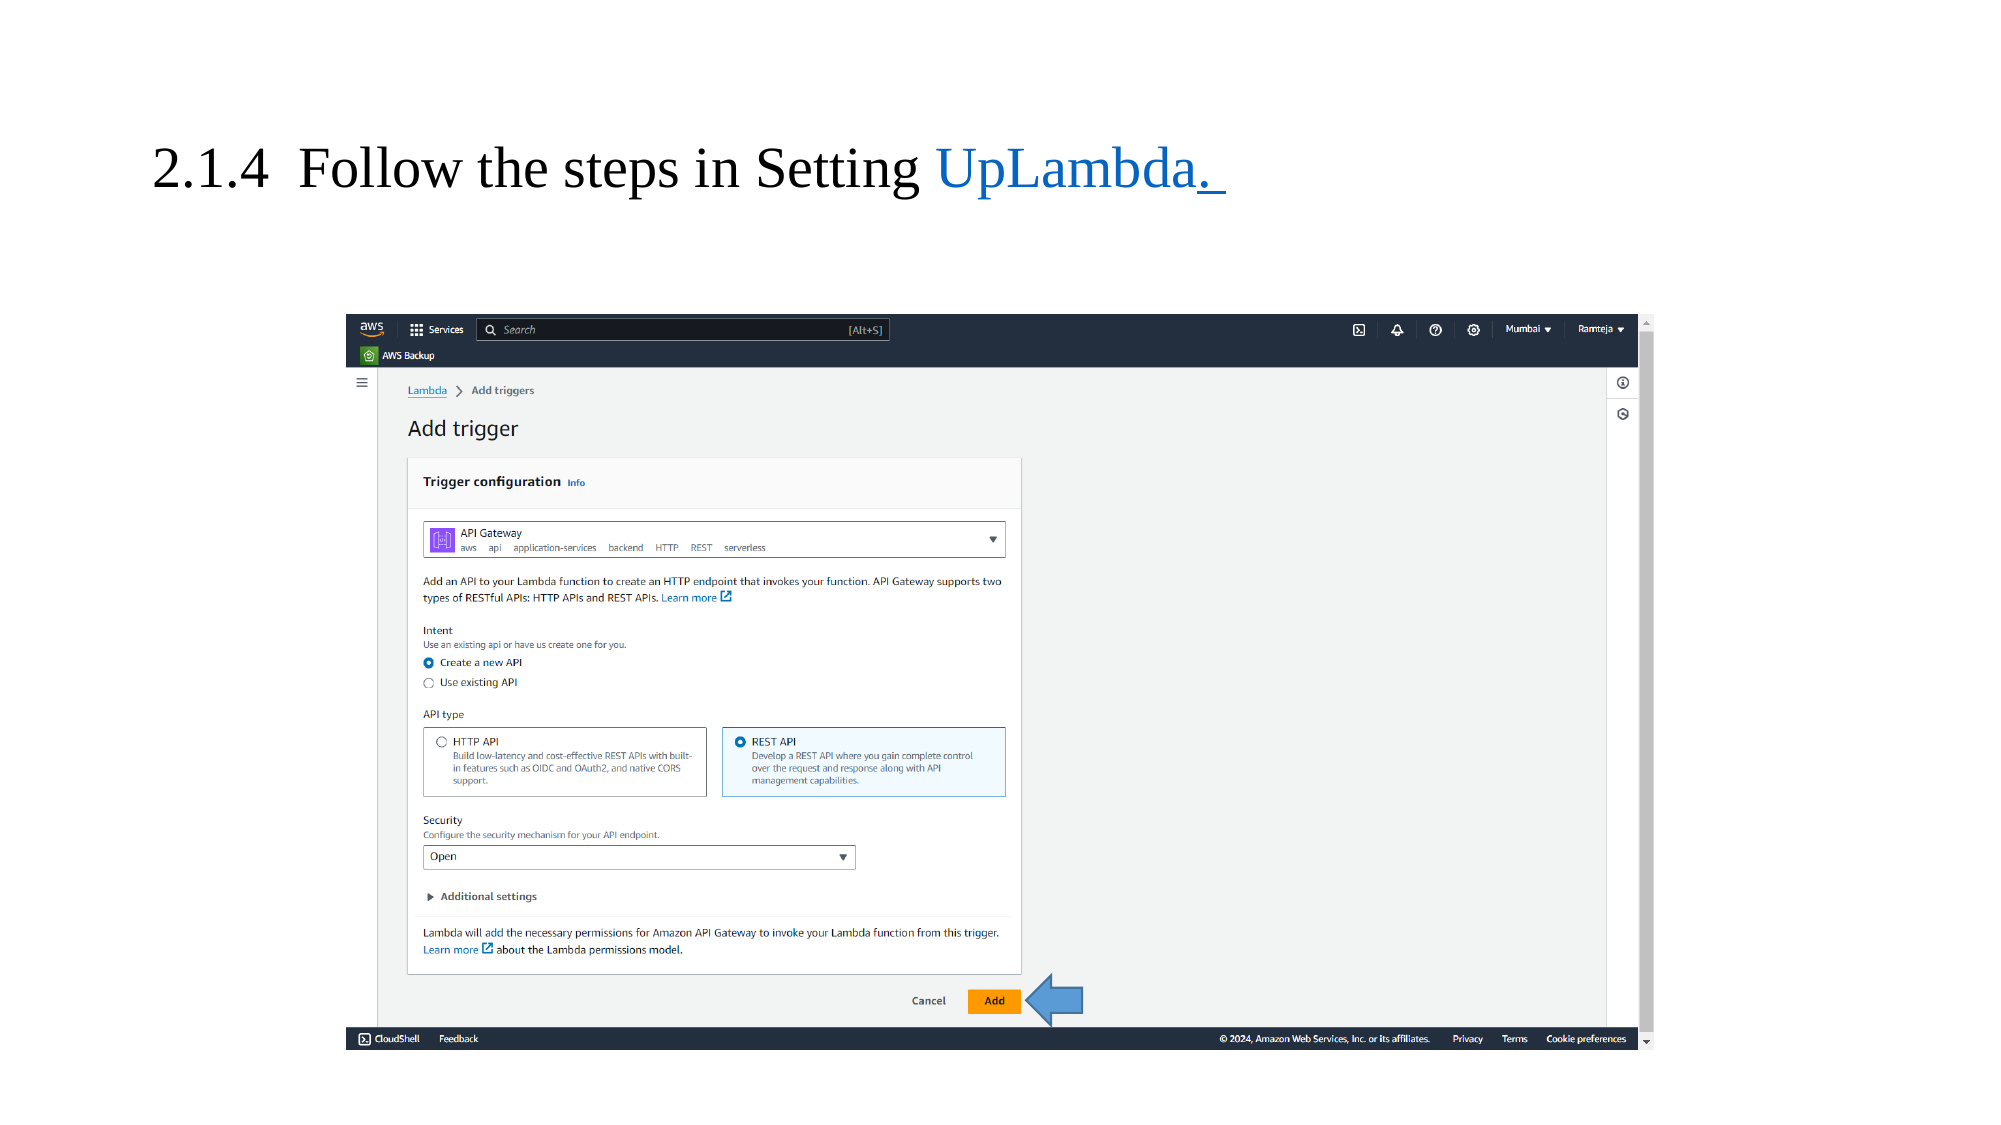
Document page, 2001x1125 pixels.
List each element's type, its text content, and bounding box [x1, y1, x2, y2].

picture [346, 314, 1654, 1050]
title 2.1.4 Follow the steps in Setting UpLambda. [137, 59, 1863, 278]
